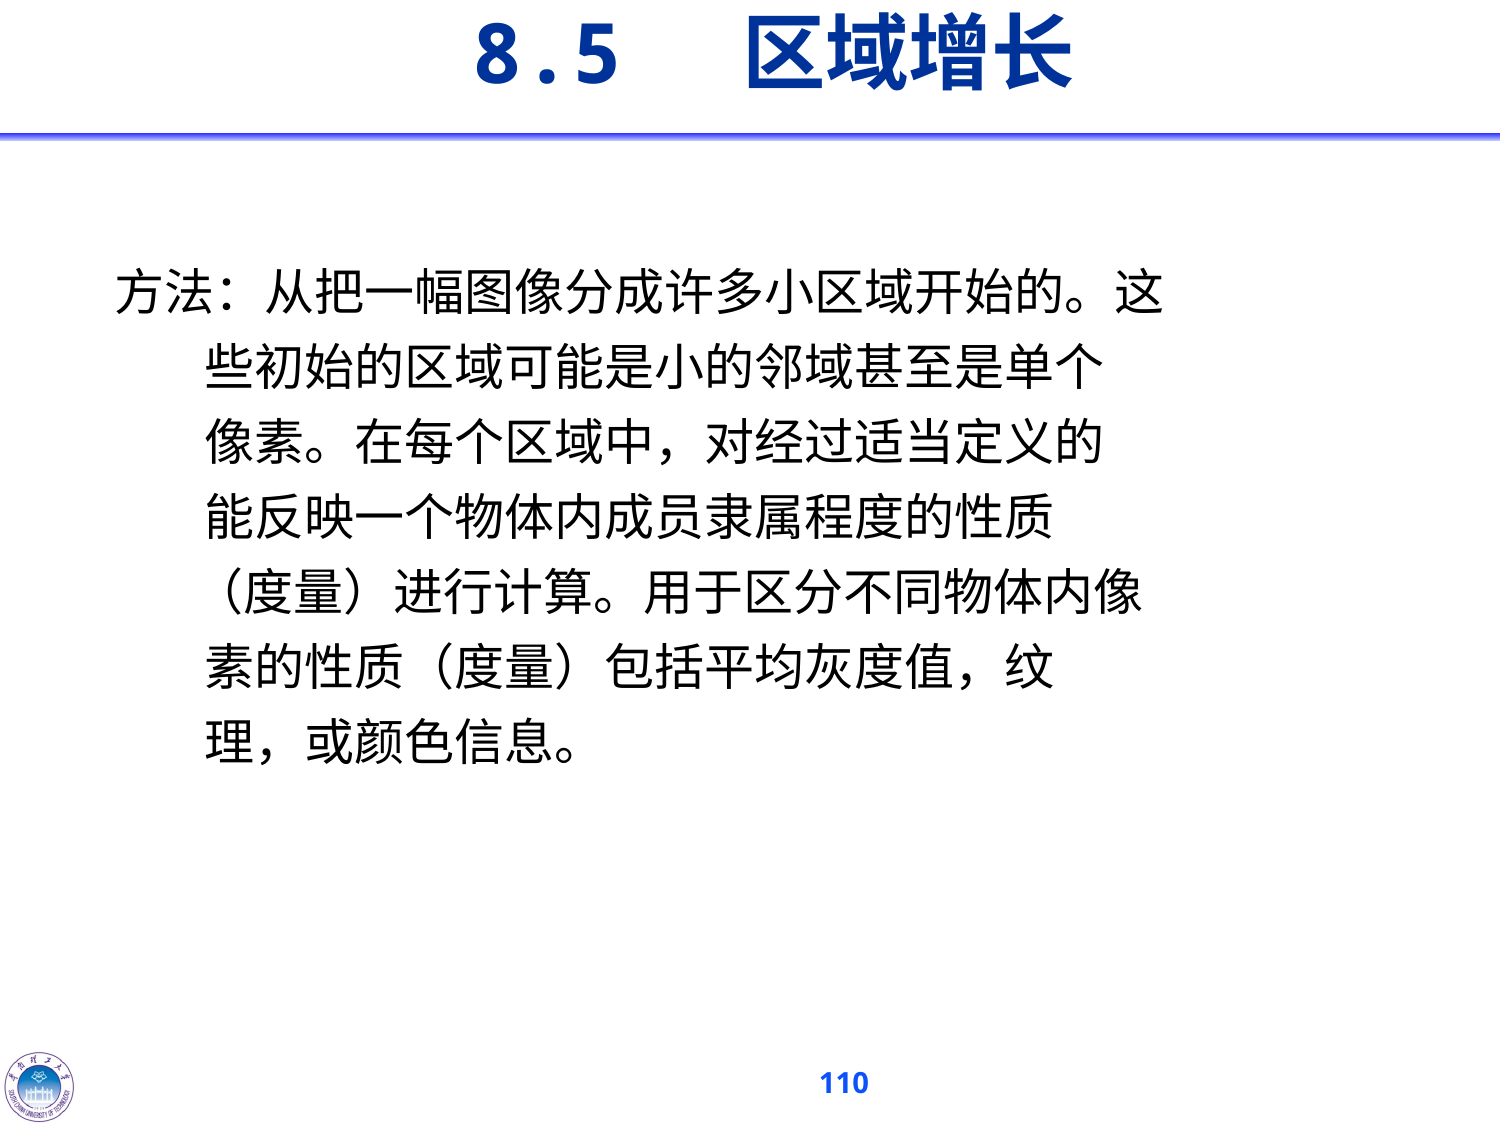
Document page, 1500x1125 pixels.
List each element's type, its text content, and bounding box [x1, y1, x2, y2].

title 8.5 区域增长 [147, 89, 1401, 177]
list 方法：从把一幅图像分成许多小区域开始的。这 些初始的区域可能是小的邻域甚至是单个 像素。在每个区域中，对经过适当定义的 能反映一个物体内成员隶属程度的性质 （度量）进行计算。用于区分不同物体内像 素的性质（度量）包括平均灰度值，纹 理，或颜色信息。 [64, 177, 1442, 806]
picture [3, 1051, 75, 1123]
